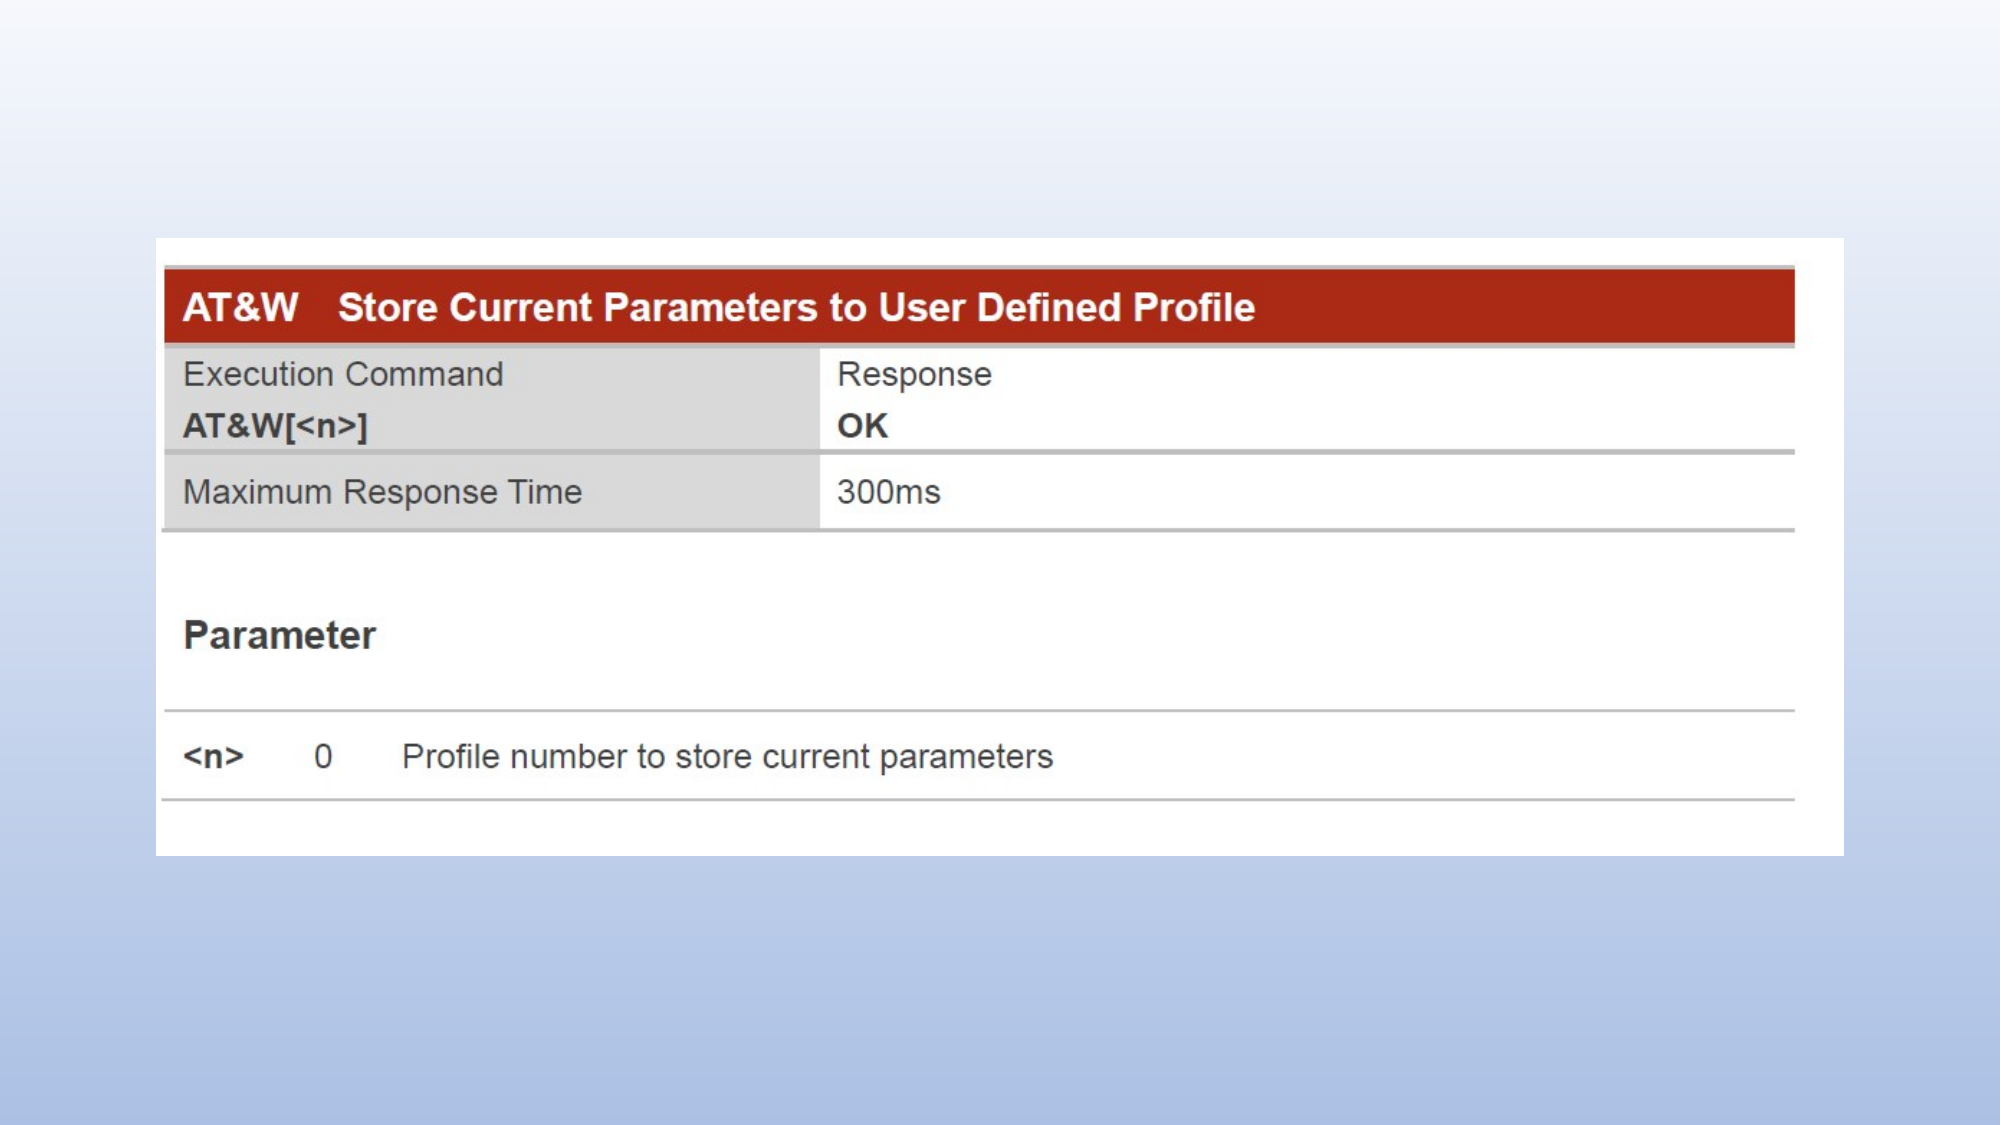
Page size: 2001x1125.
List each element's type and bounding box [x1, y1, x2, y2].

picture [156, 238, 1844, 857]
